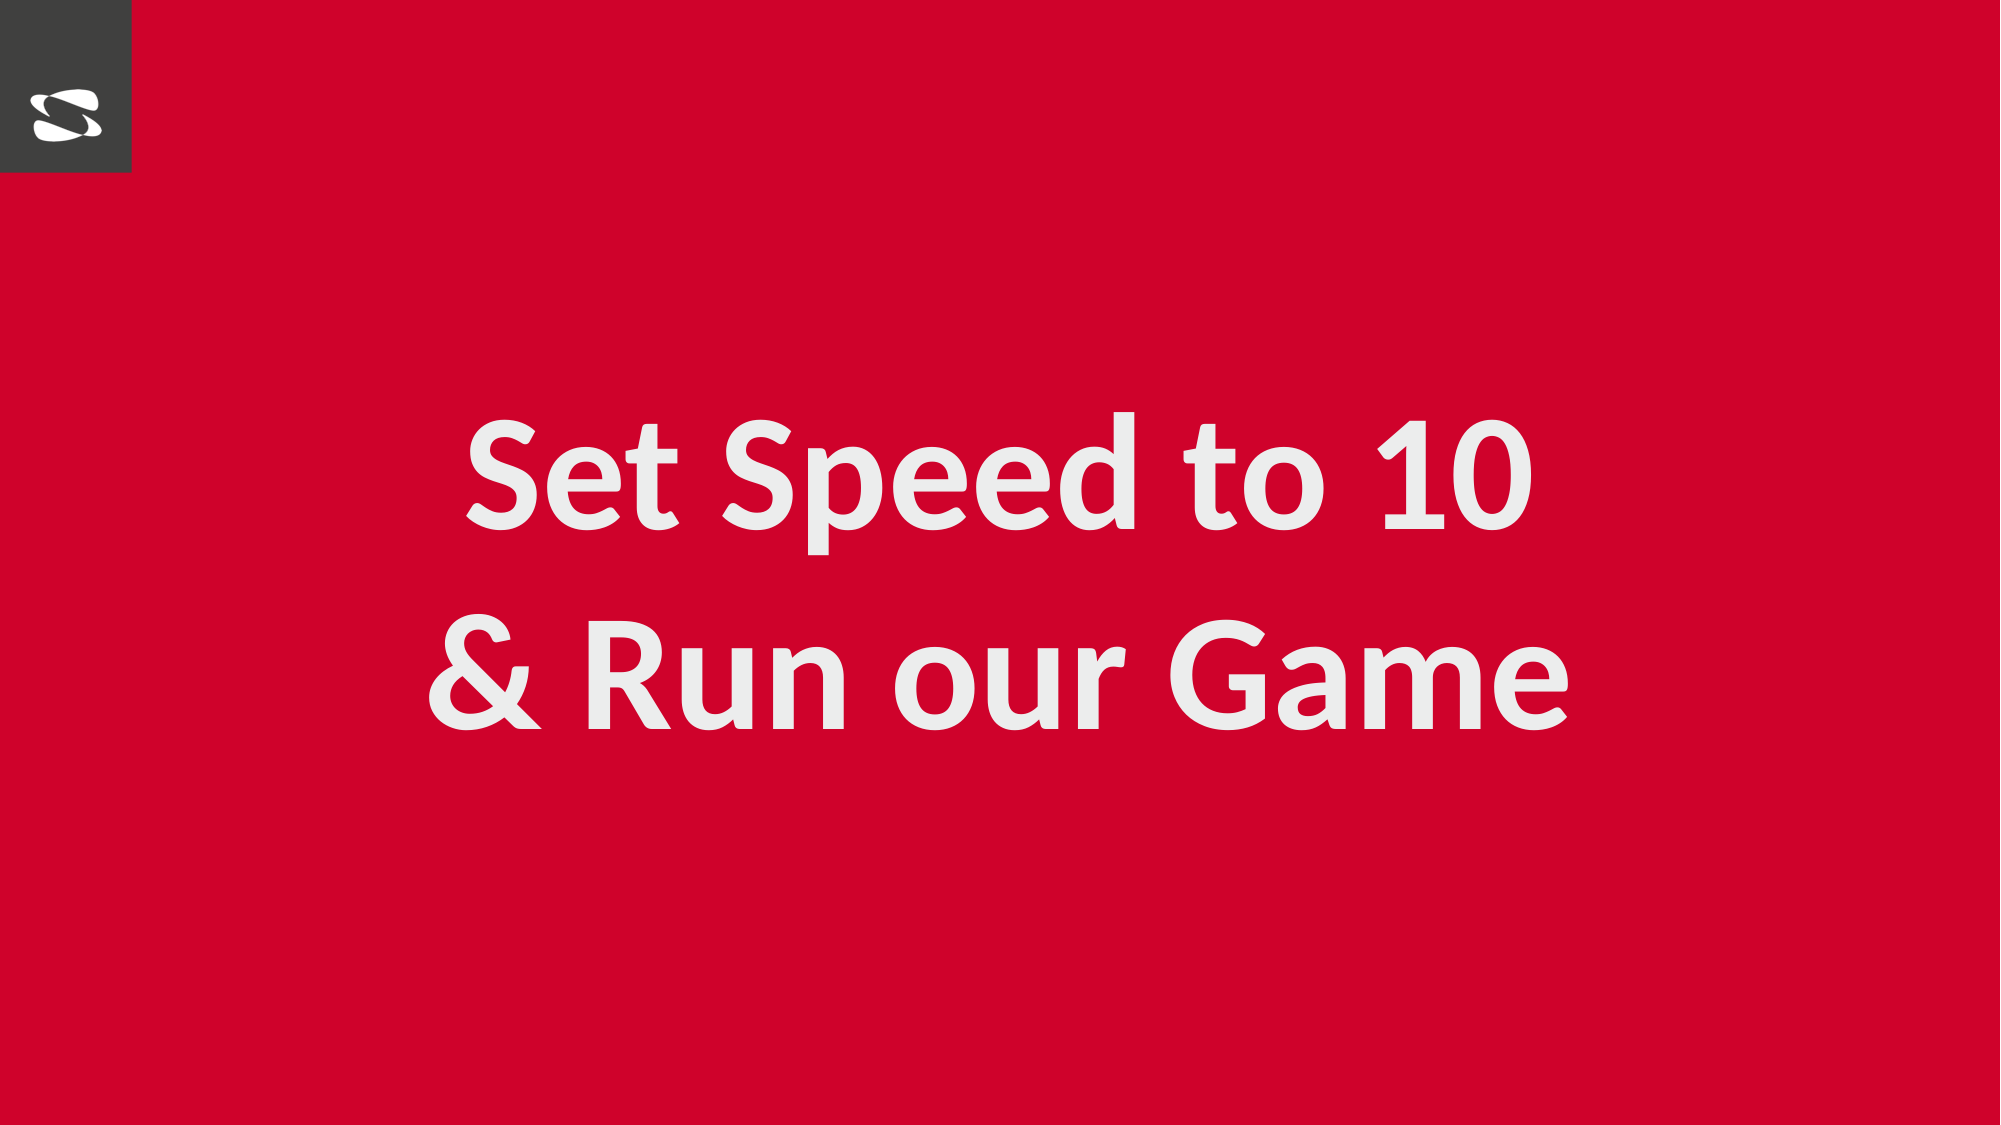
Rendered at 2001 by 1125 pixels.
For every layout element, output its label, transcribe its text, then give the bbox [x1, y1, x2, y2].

picture [30, 89, 102, 142]
list Set Speed to 10 & Run our Game [187, 170, 1813, 956]
